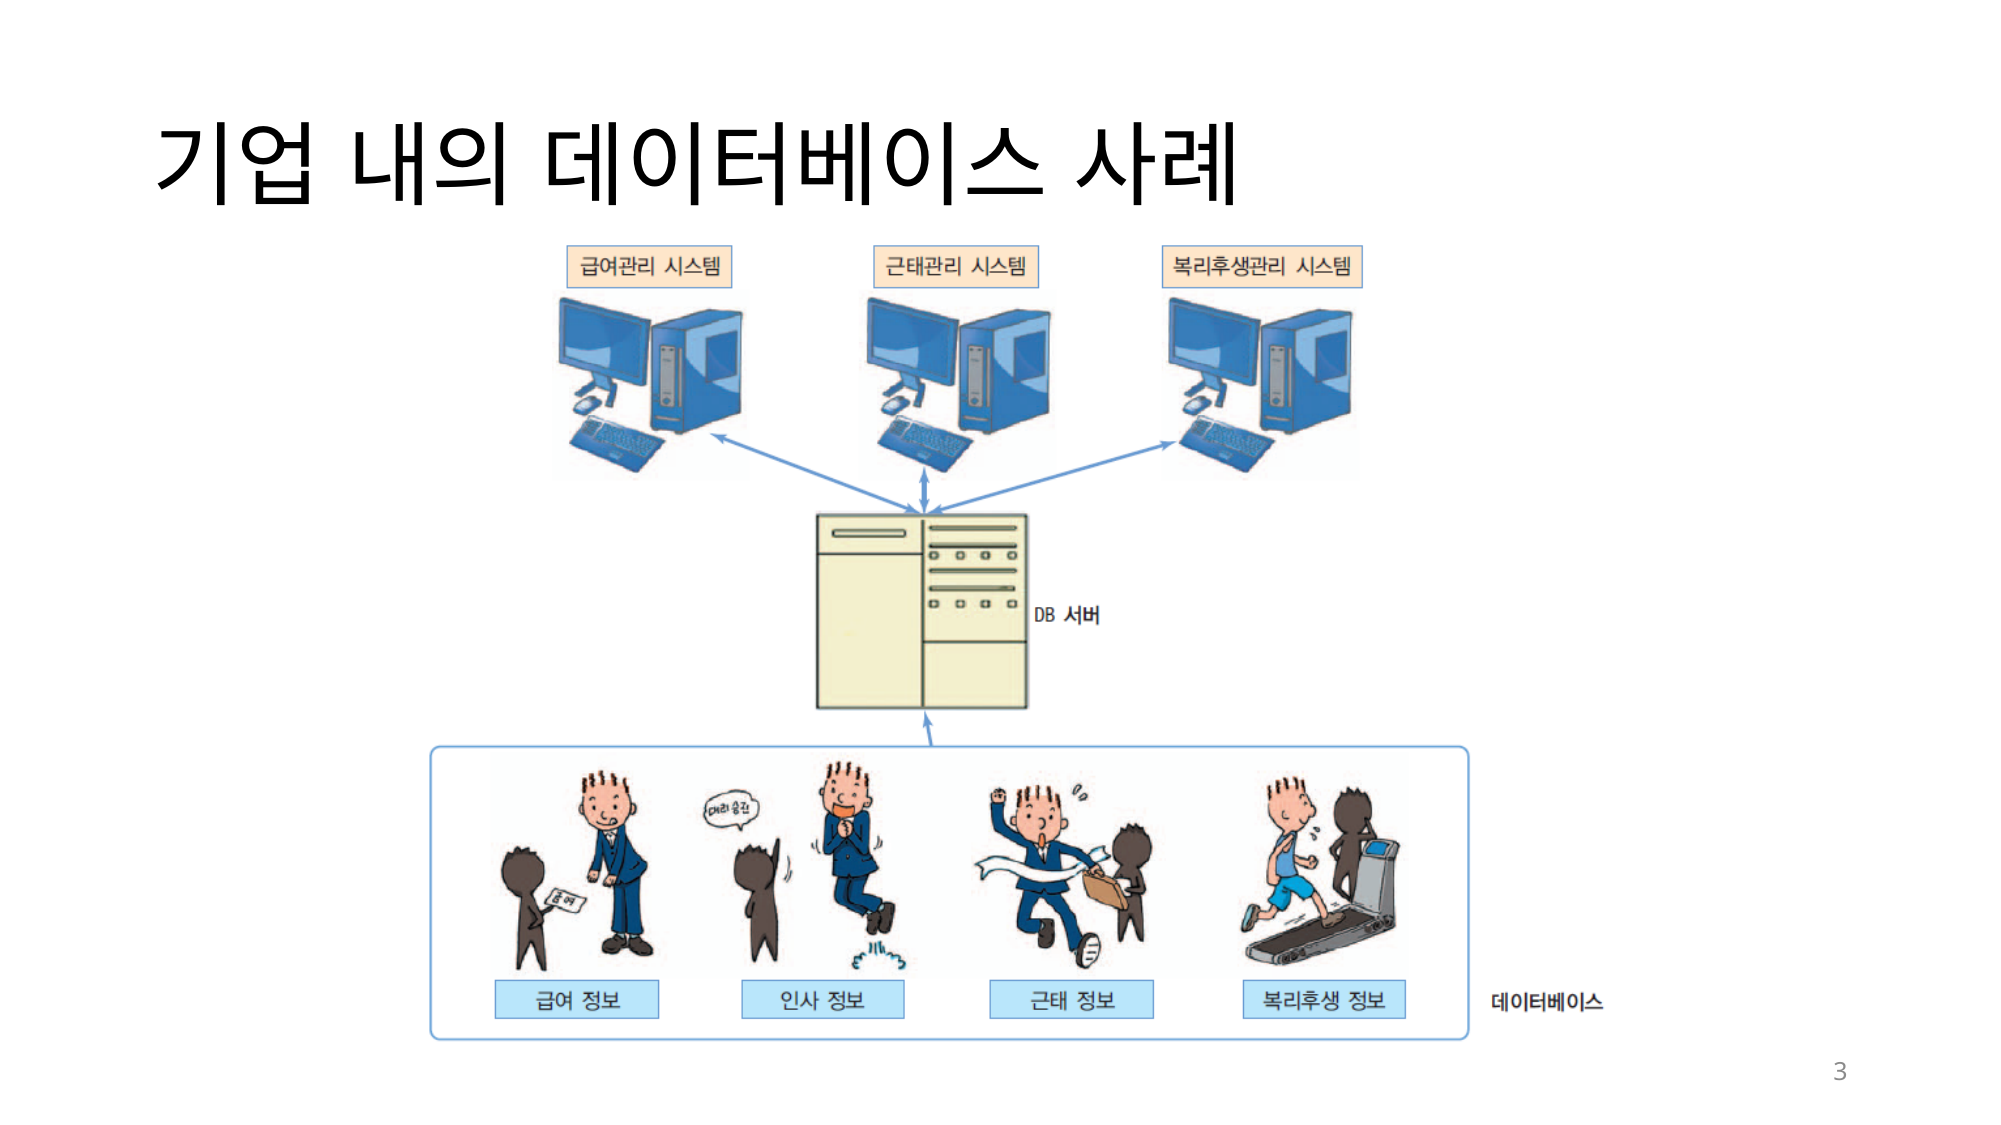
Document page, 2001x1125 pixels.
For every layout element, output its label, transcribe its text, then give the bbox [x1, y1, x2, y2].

slide_number 3 [1412, 1042, 1863, 1103]
picture [397, 231, 1632, 1057]
title 기업 내의 데이터베이스 사례 [137, 59, 1863, 278]
